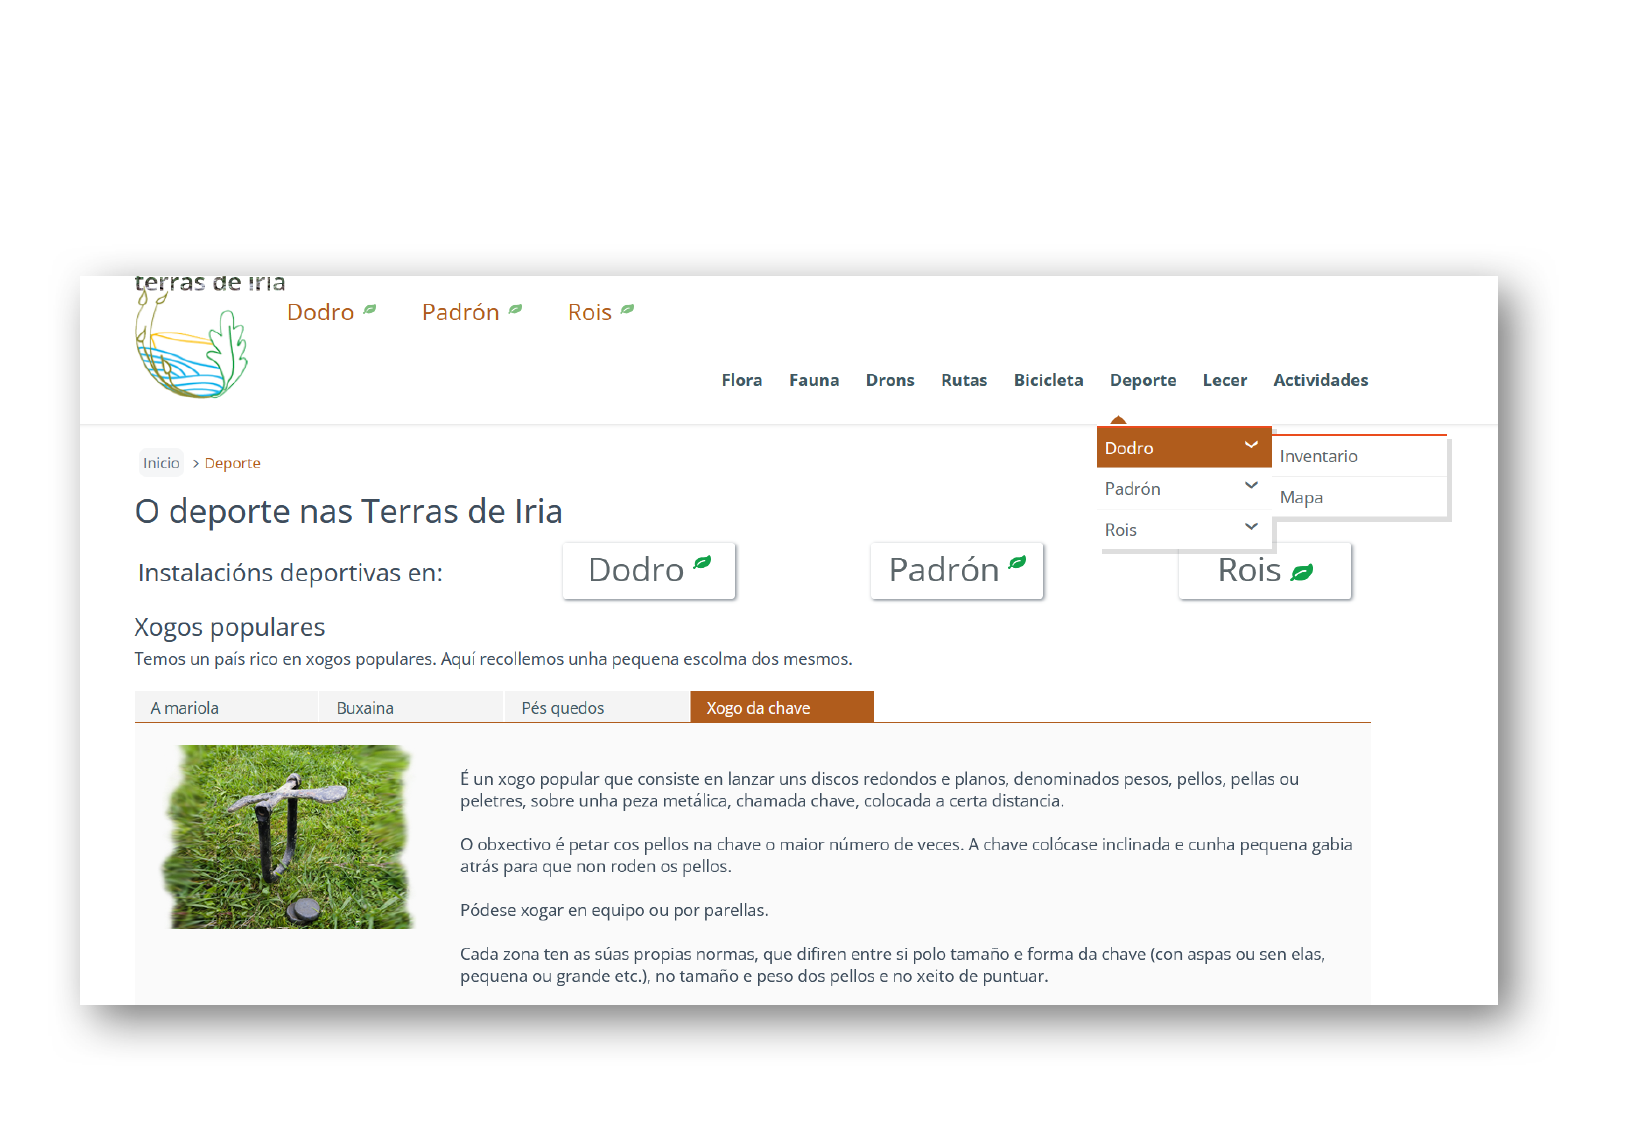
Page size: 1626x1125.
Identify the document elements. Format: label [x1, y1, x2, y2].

picture [79, 276, 1498, 1005]
